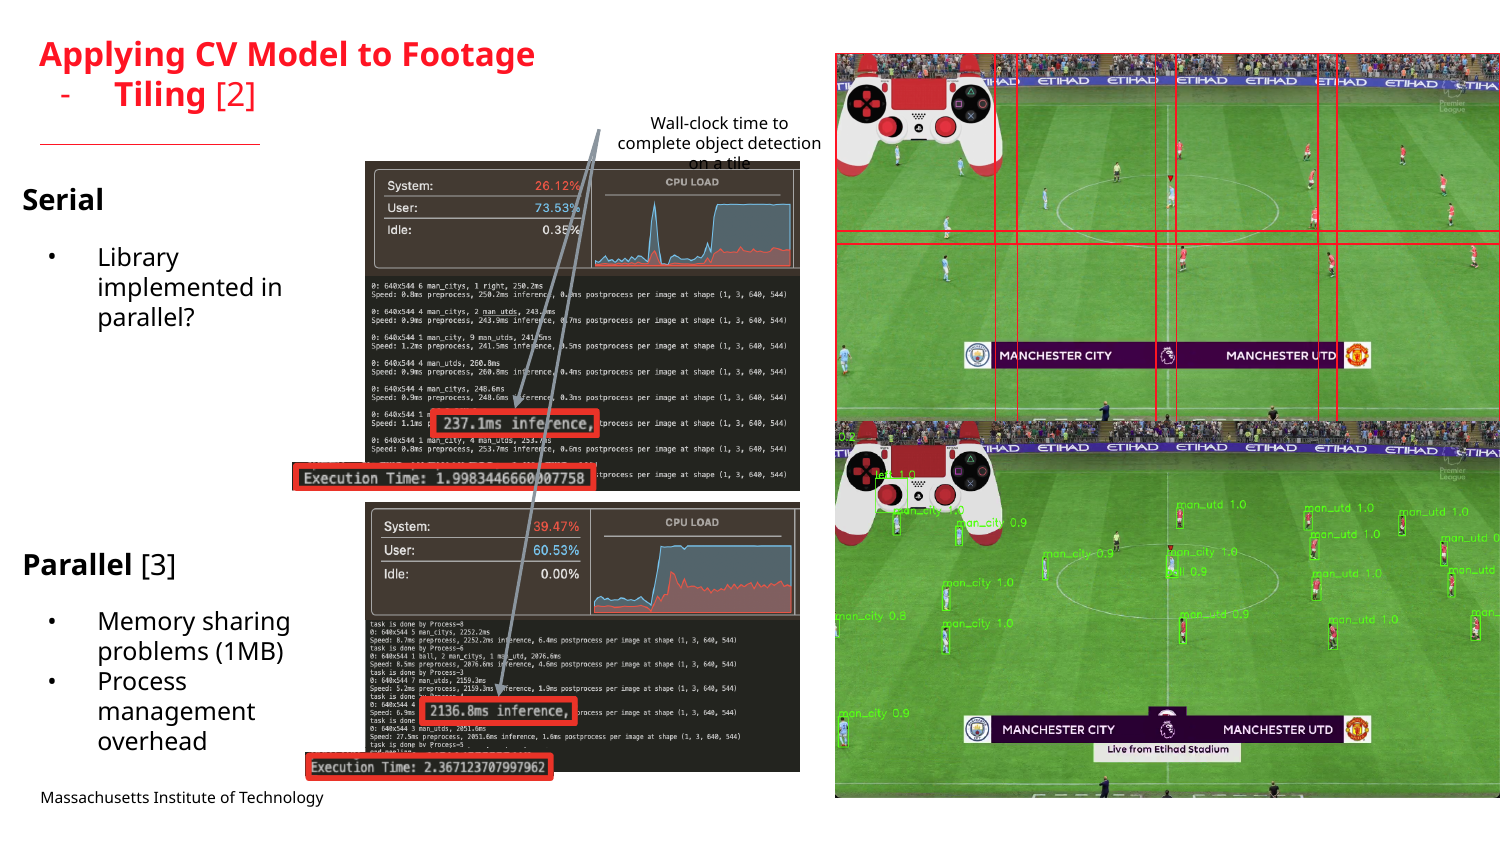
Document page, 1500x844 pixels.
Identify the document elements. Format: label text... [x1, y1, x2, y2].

list Serial Library implemented in parallel? Parallel [3] Memory sharing problems (1MB) Process management overhead [22, 173, 354, 752]
picture [600, 161, 801, 492]
picture [835, 53, 1500, 798]
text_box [514, 129, 600, 409]
picture [292, 161, 498, 492]
picture [305, 502, 801, 782]
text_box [498, 129, 600, 697]
title Applying CV Model to Footage Tiling [2] [39, 25, 720, 129]
text_box Wall-clock time to complete object detection on a tile [599, 97, 830, 161]
